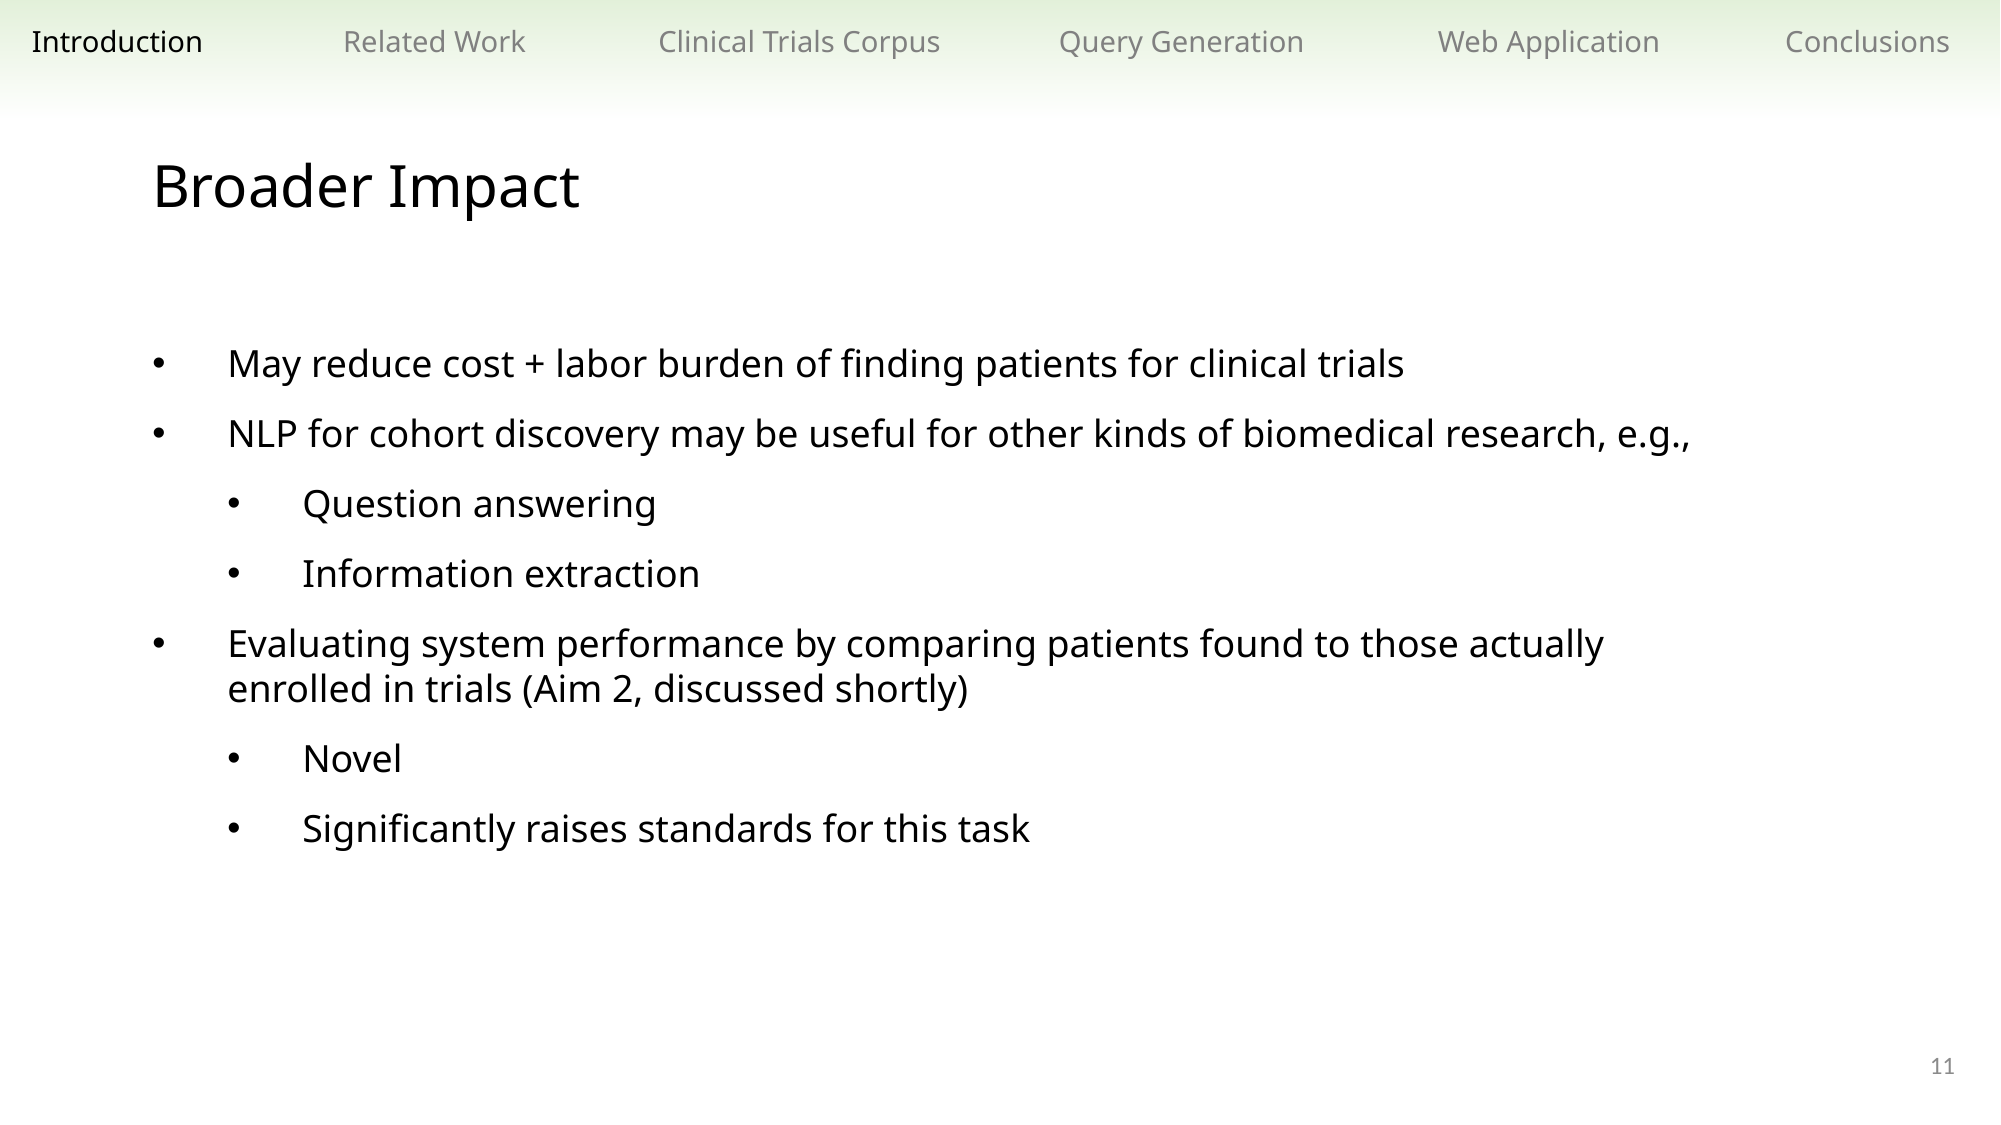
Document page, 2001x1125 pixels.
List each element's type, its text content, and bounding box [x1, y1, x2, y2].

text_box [24, 15, 1963, 67]
text_box Broader Impact [137, 141, 619, 227]
text_box May reduce cost + labor burden of finding patients for clinical trials NLP for cohort discovery may be useful for other kinds of biomedical research, e.g., Question answering Information extraction Evaluating system performance by comparing patients found to those actually enrolled in trials (Aim 2, discussed shortly) Novel Significantly raises standards for this task [137, 332, 1737, 858]
slide_number 11 [1520, 1035, 1971, 1096]
